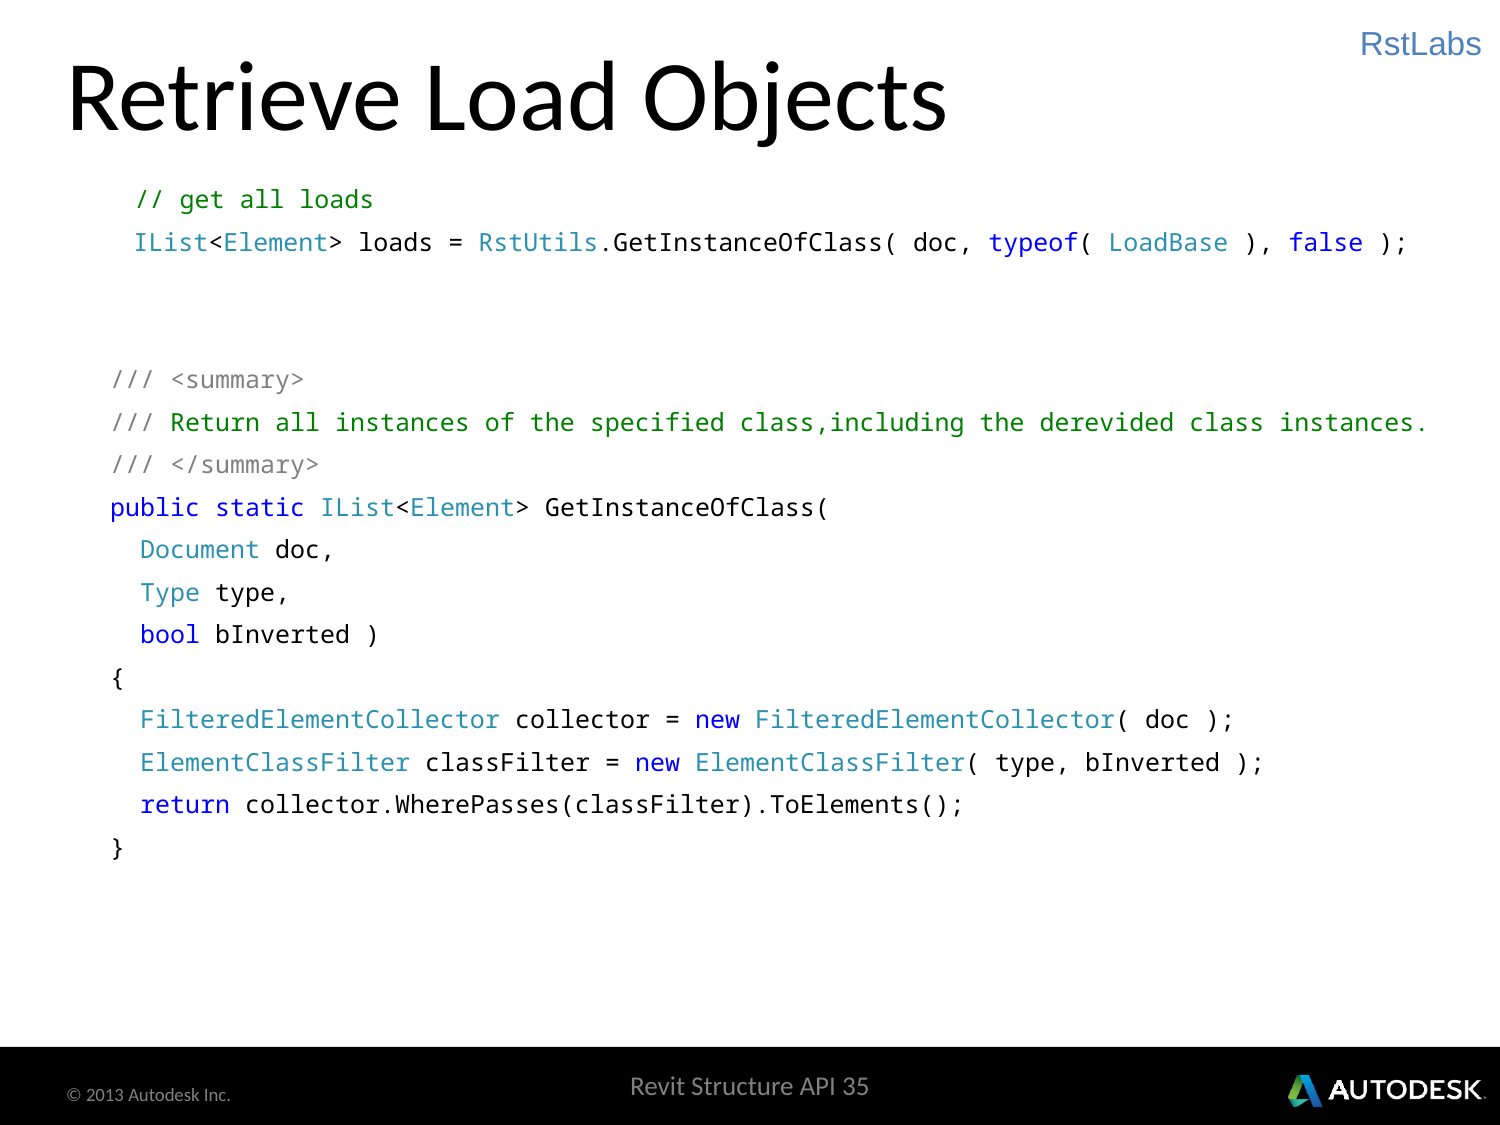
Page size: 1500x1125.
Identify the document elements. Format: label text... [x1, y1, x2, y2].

list // get all loads IList<Element> loads = RstUtils.GetInstanceOfClass( doc, typeof( LoadBase ), false ); /// <summary> /// Return all instances of the specified class,including the derevided class instances. /// </summary> public static IList<Element> GetInstanceOfClass( Document doc, Type type, bool bInverted ) { FilteredElementCollector collector = new FilteredElementCollector( doc ); ElementClassFilter classFilter = new ElementClassFilter( type, bInverted ); return collector.WherePasses(classFilter).ToElements(); } [35, 176, 1454, 1024]
picture [0, 1046, 1500, 1125]
title Retrieve Load Objects [51, 23, 1418, 144]
text_box RstLabs [1151, 22, 1483, 63]
